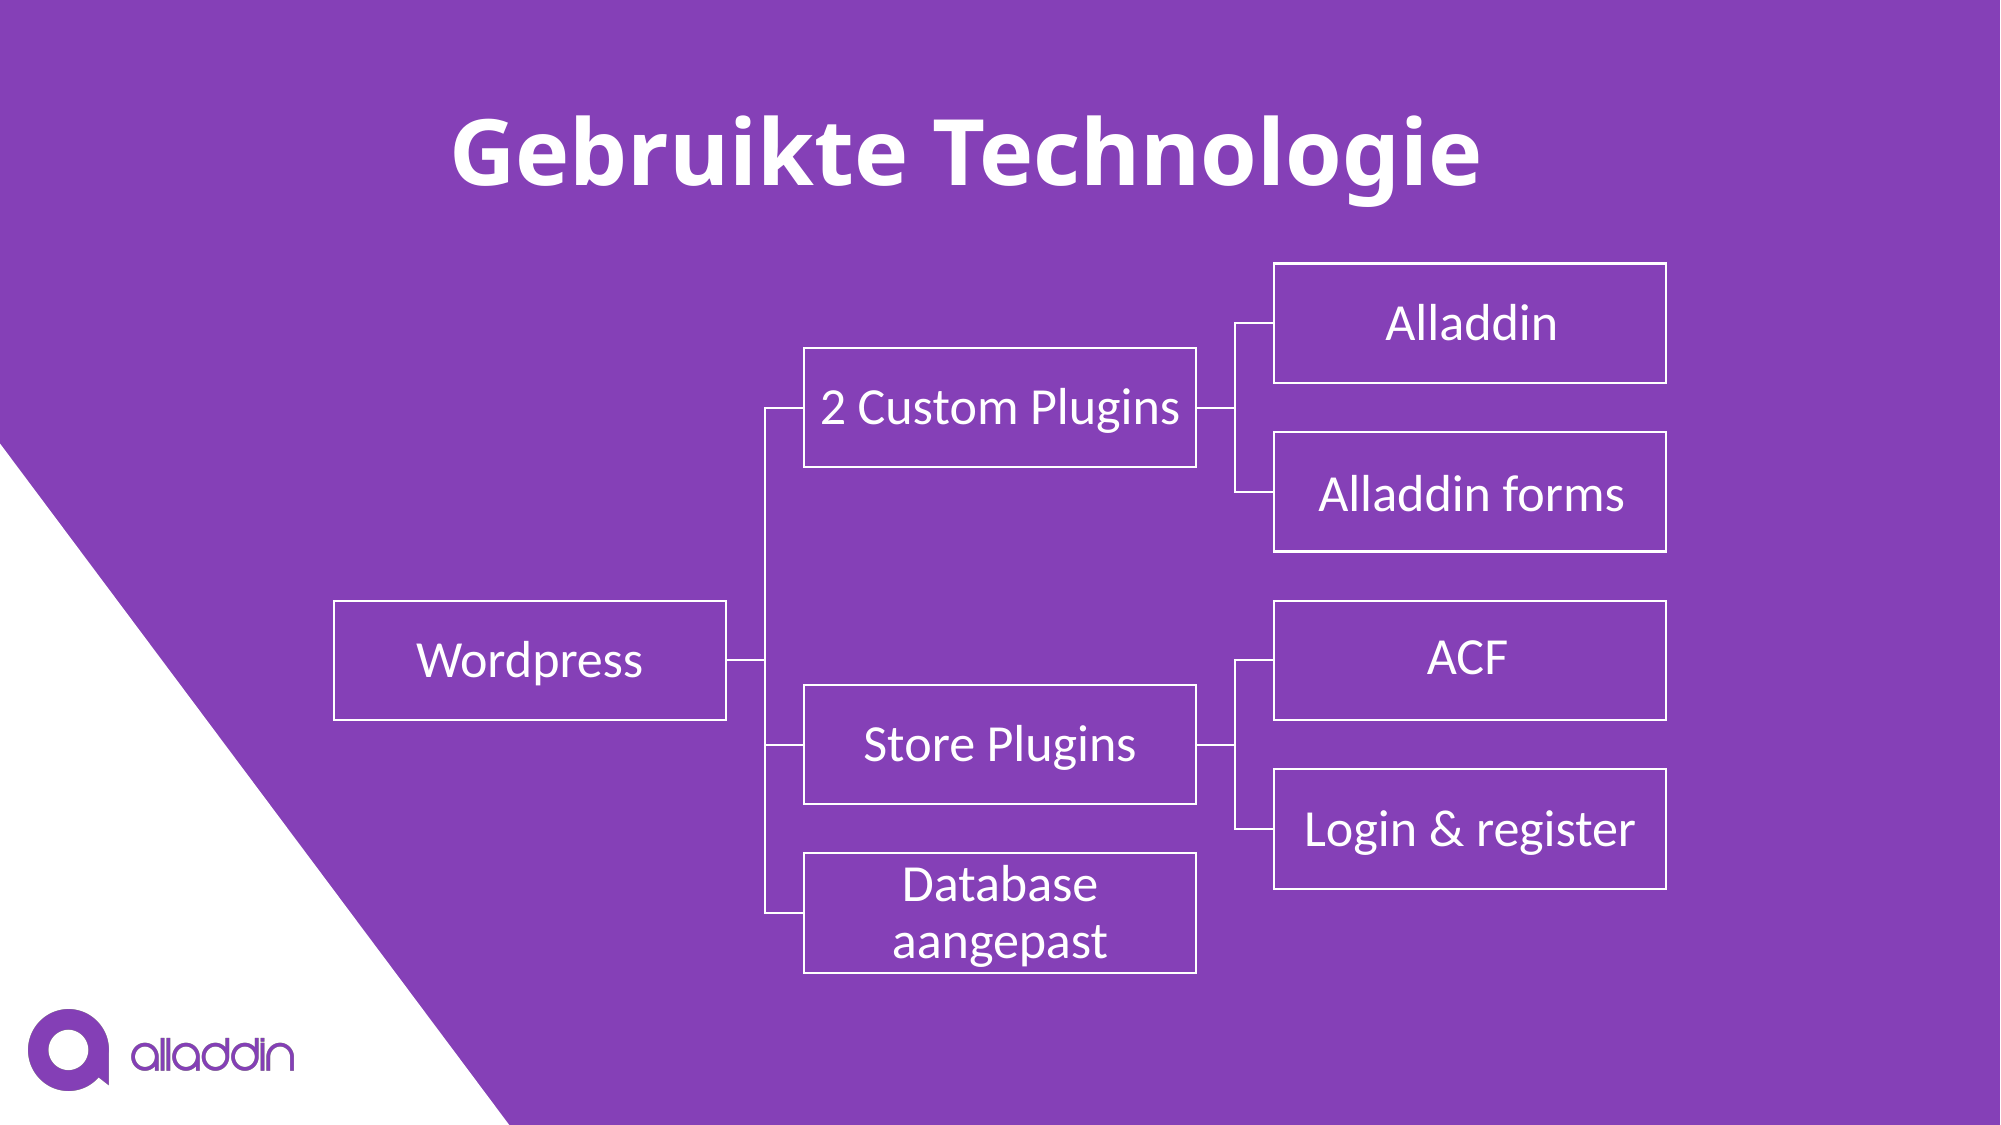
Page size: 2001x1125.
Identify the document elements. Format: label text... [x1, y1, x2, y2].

text_box [0, 441, 511, 1125]
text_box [1275, 434, 1668, 555]
picture [28, 1009, 297, 1091]
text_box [1274, 769, 1667, 890]
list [319, 263, 1681, 973]
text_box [1275, 264, 1668, 384]
text_box Gebruikte Technologie [434, 86, 1566, 212]
